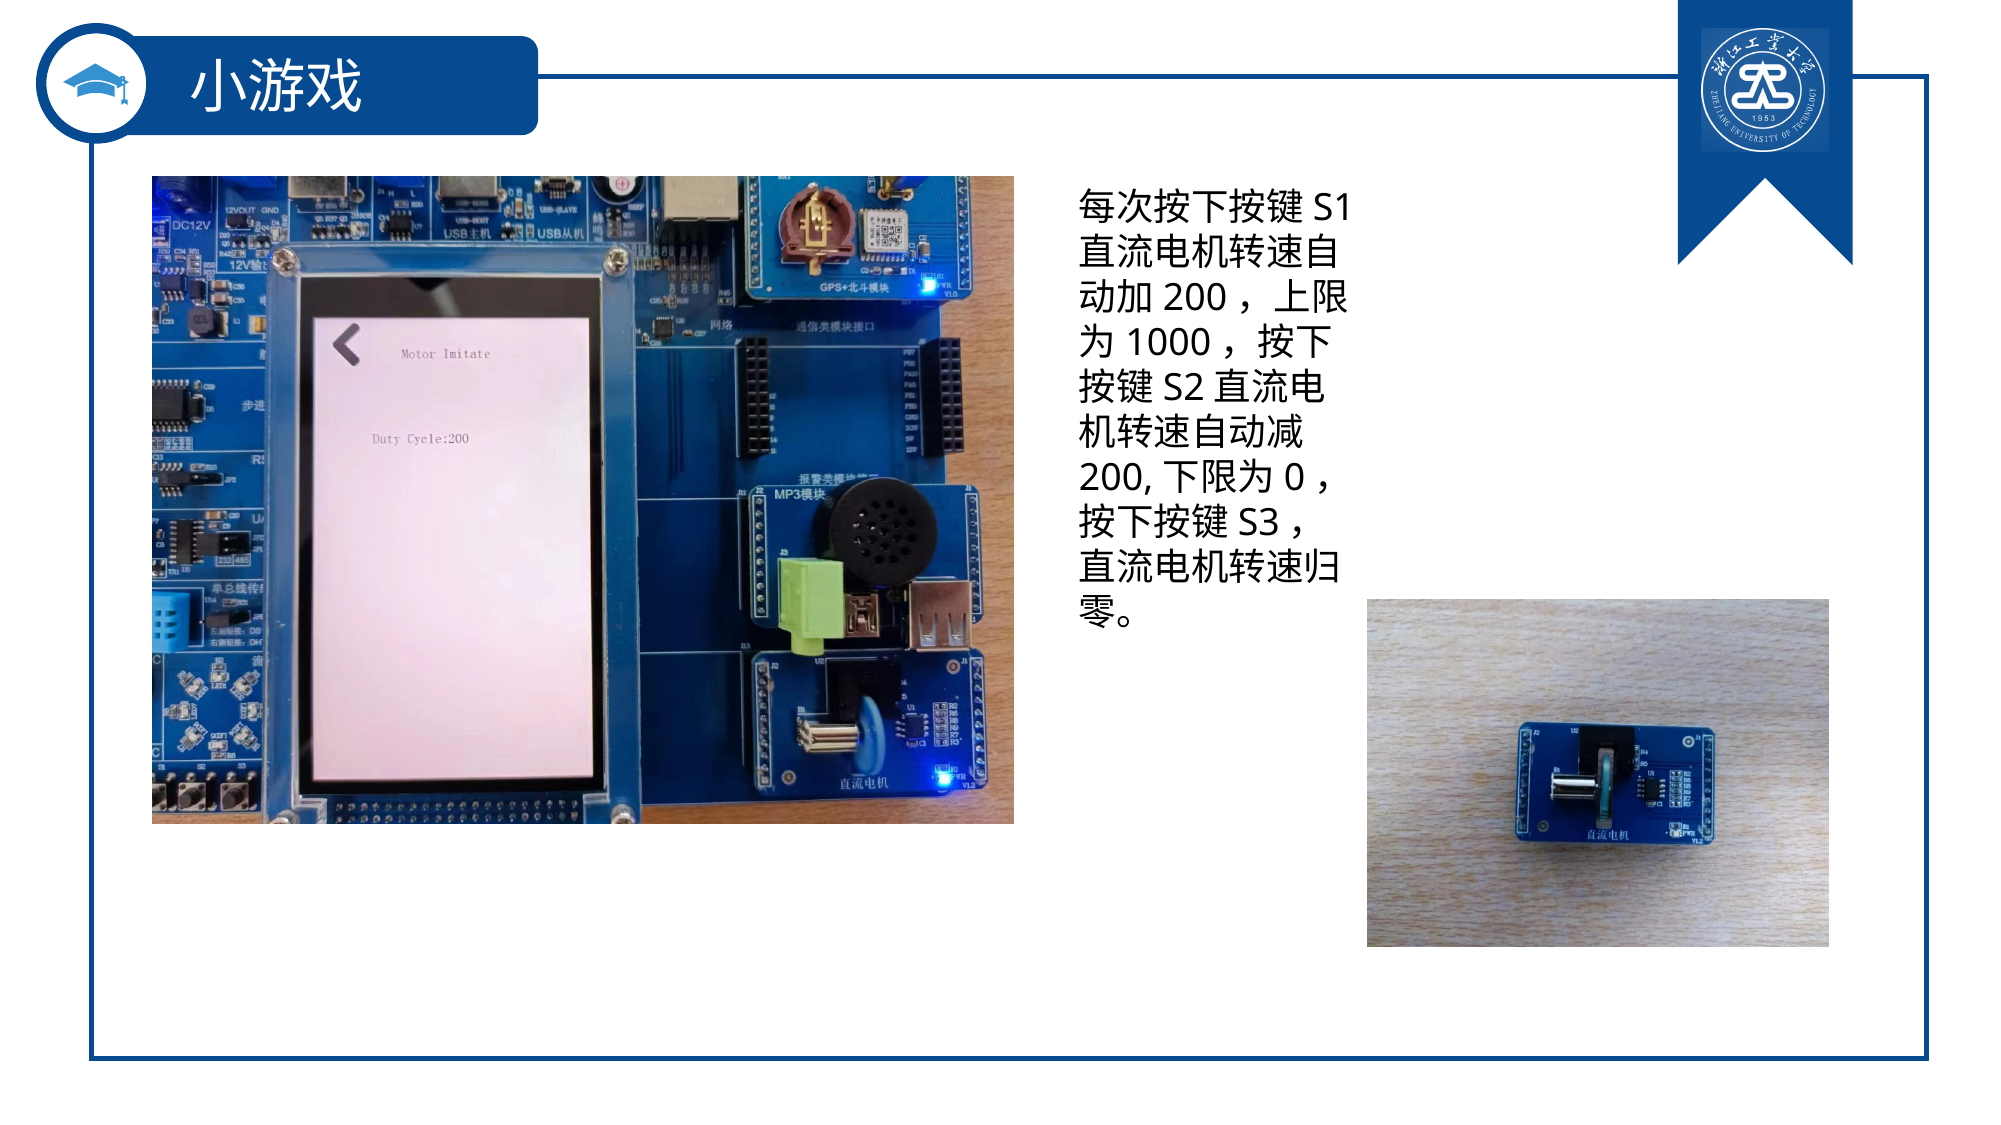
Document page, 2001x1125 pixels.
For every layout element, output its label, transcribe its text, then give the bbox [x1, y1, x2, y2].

picture [151, 175, 1014, 824]
picture [1367, 599, 1829, 947]
picture [774, 175, 790, 179]
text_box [41, 28, 652, 139]
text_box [1677, 0, 1853, 266]
text_box [90, 75, 1928, 1059]
text_box 每次按下按键S1直流电机转速自动加200，上限为1000，按下按键S2直流电机转速自动减200,下限为0，按下按键S3，直流电机转速归零。 [1064, 175, 1370, 641]
